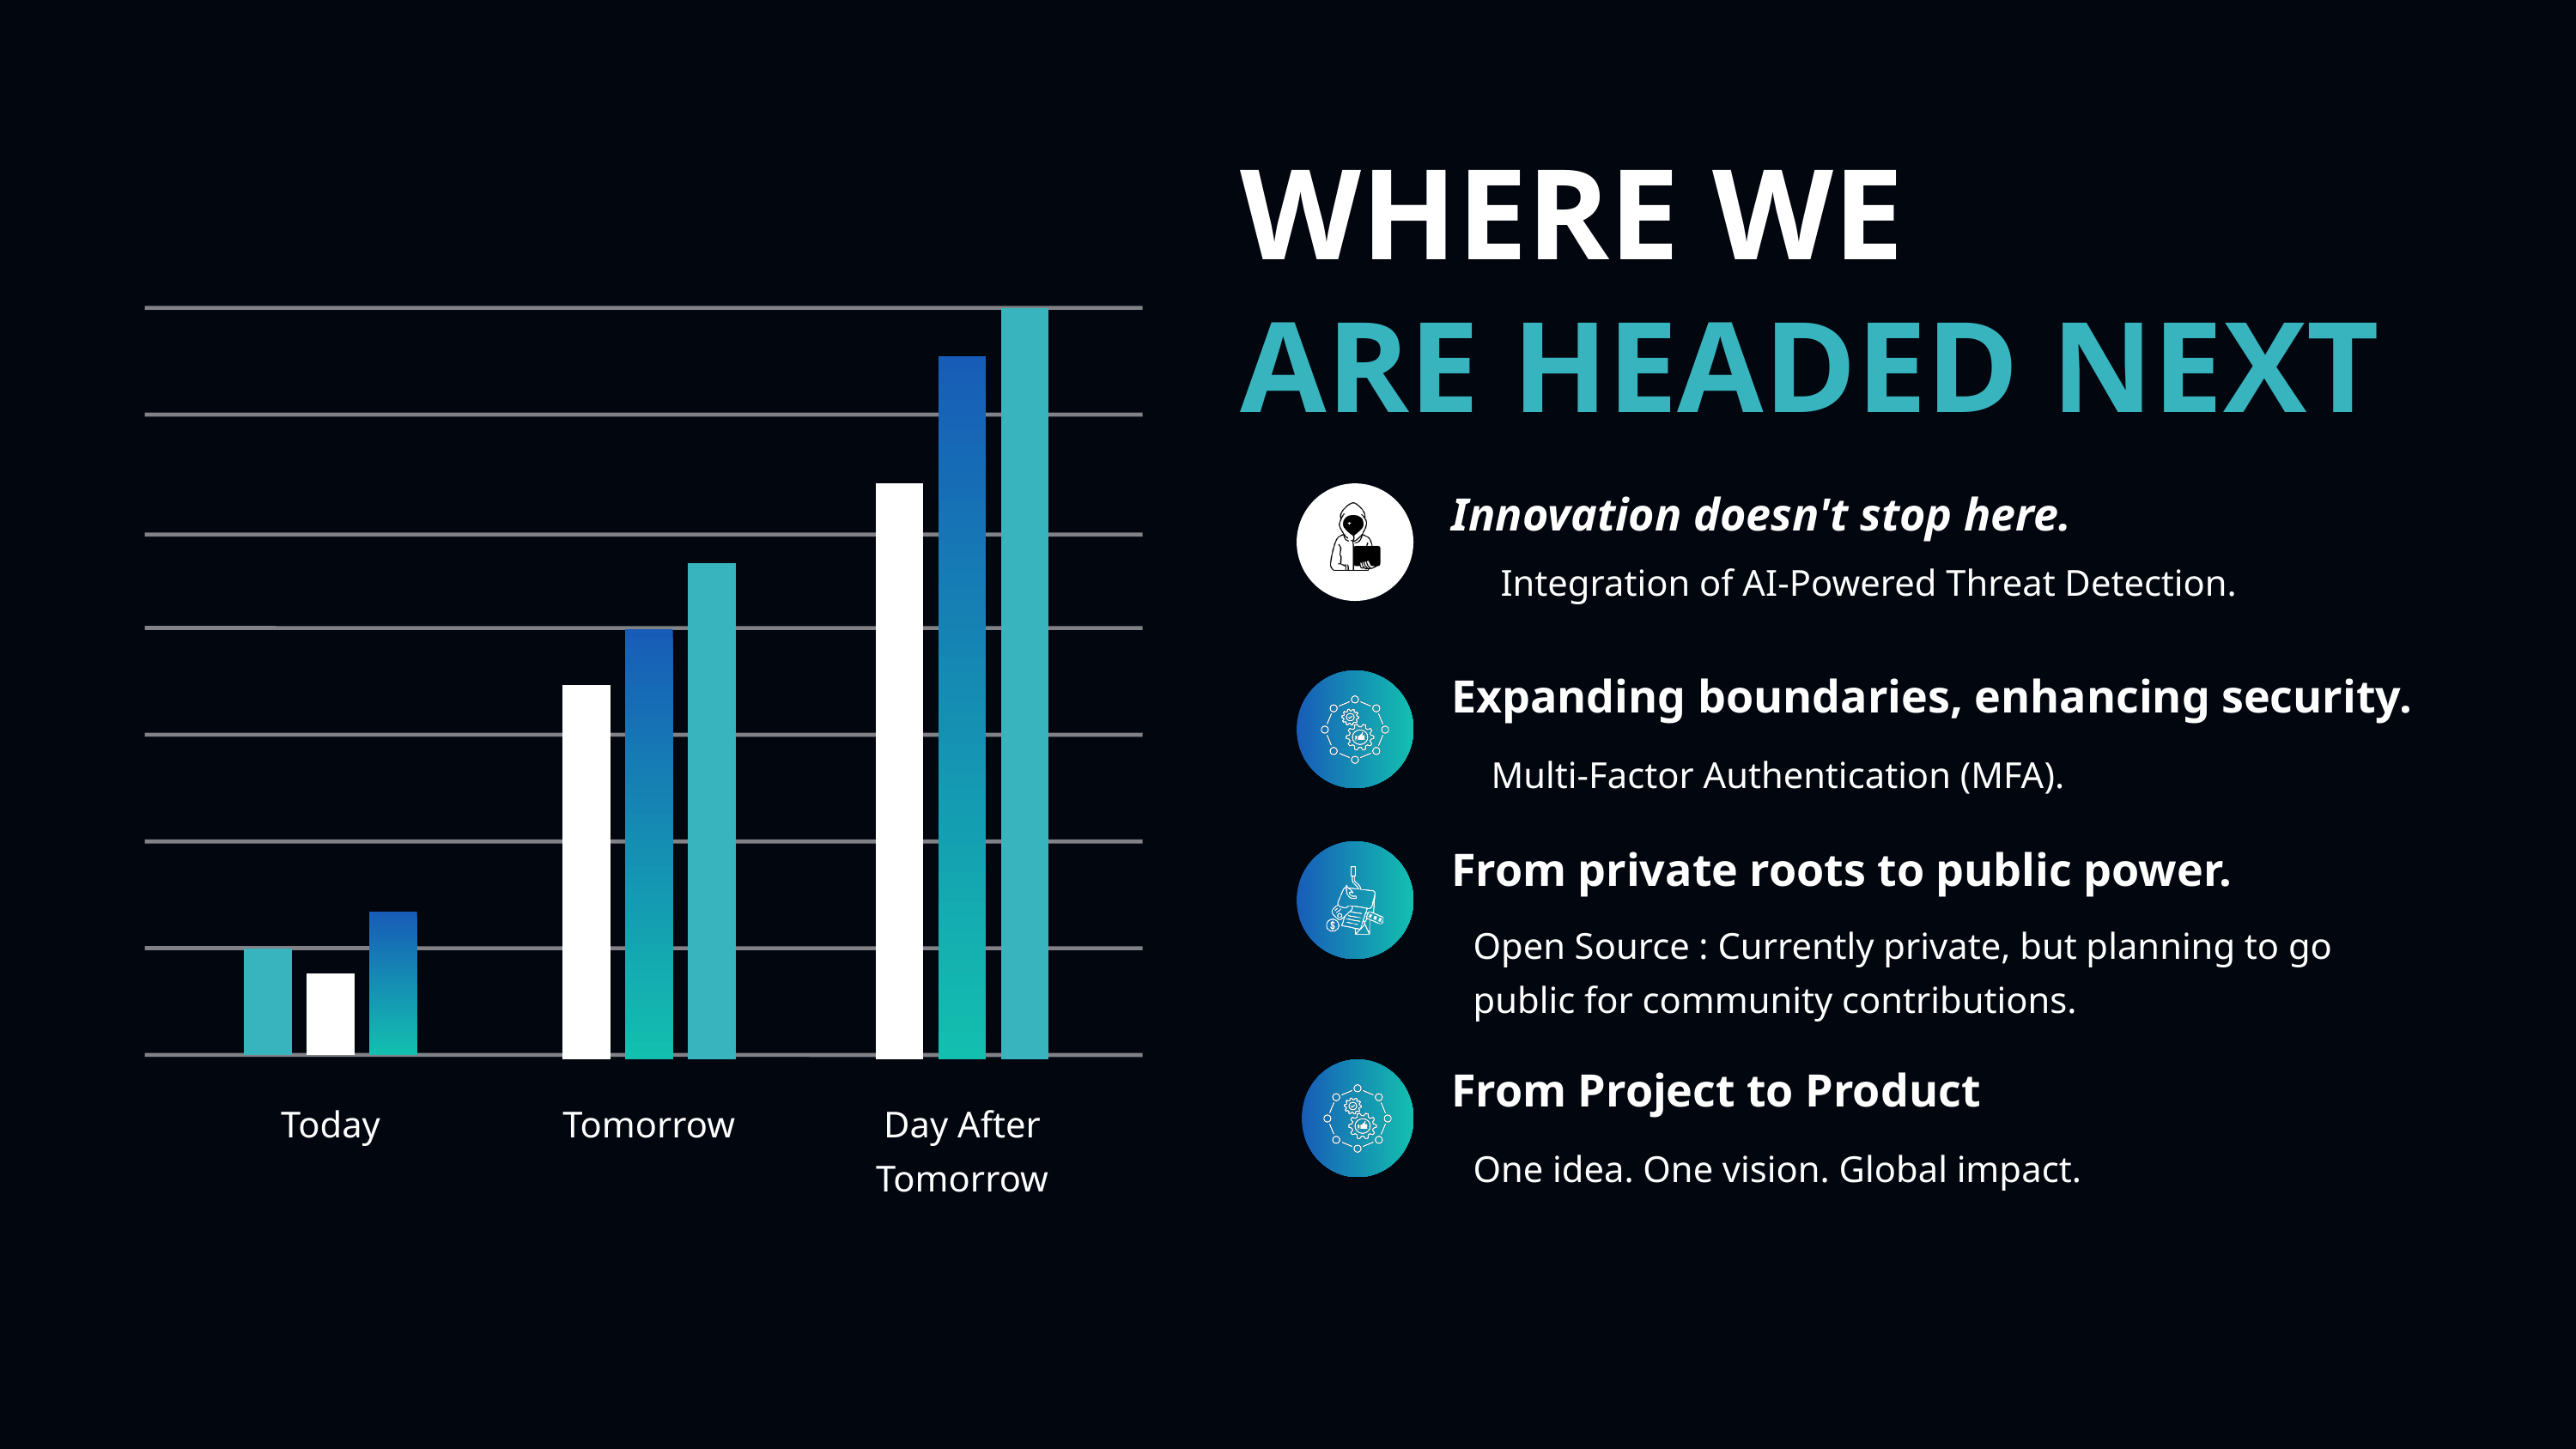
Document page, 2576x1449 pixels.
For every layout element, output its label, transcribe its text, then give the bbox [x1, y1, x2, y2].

text_box From Project to Product [1451, 1075, 2529, 1116]
text_box From private roots to public power. [1451, 855, 2529, 896]
text_box Innovation doesn't stop here. [1451, 499, 2529, 540]
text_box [1301, 1059, 1414, 1178]
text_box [1296, 482, 1414, 602]
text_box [1296, 670, 1414, 789]
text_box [624, 628, 673, 1060]
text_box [243, 948, 293, 1056]
text_box Day After Tomorrow [816, 1091, 1109, 1199]
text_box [938, 356, 987, 1060]
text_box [562, 684, 611, 1060]
text_box Expanding boundaries, enhancing security. [1451, 681, 2529, 722]
text_box Open Source : Currently private, but planning to go public for community contributions. [1473, 912, 2551, 1021]
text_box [368, 912, 417, 1056]
text_box Tomorrow [513, 1091, 785, 1146]
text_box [687, 563, 736, 1060]
text_box Today [185, 1091, 476, 1146]
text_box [875, 482, 924, 1060]
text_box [306, 973, 355, 1056]
text_box One idea. One vision. Global impact. [1473, 1136, 2551, 1190]
text_box Multi-Factor Authentication (MFA). [1491, 742, 2569, 796]
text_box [1296, 840, 1414, 960]
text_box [1000, 307, 1049, 1060]
text_box WHERE WE [1240, 172, 2529, 285]
text_box ARE HEADED NEXT [1240, 312, 2529, 438]
text_box Integration of AI-Powered Threat Detection. [1491, 549, 2569, 604]
